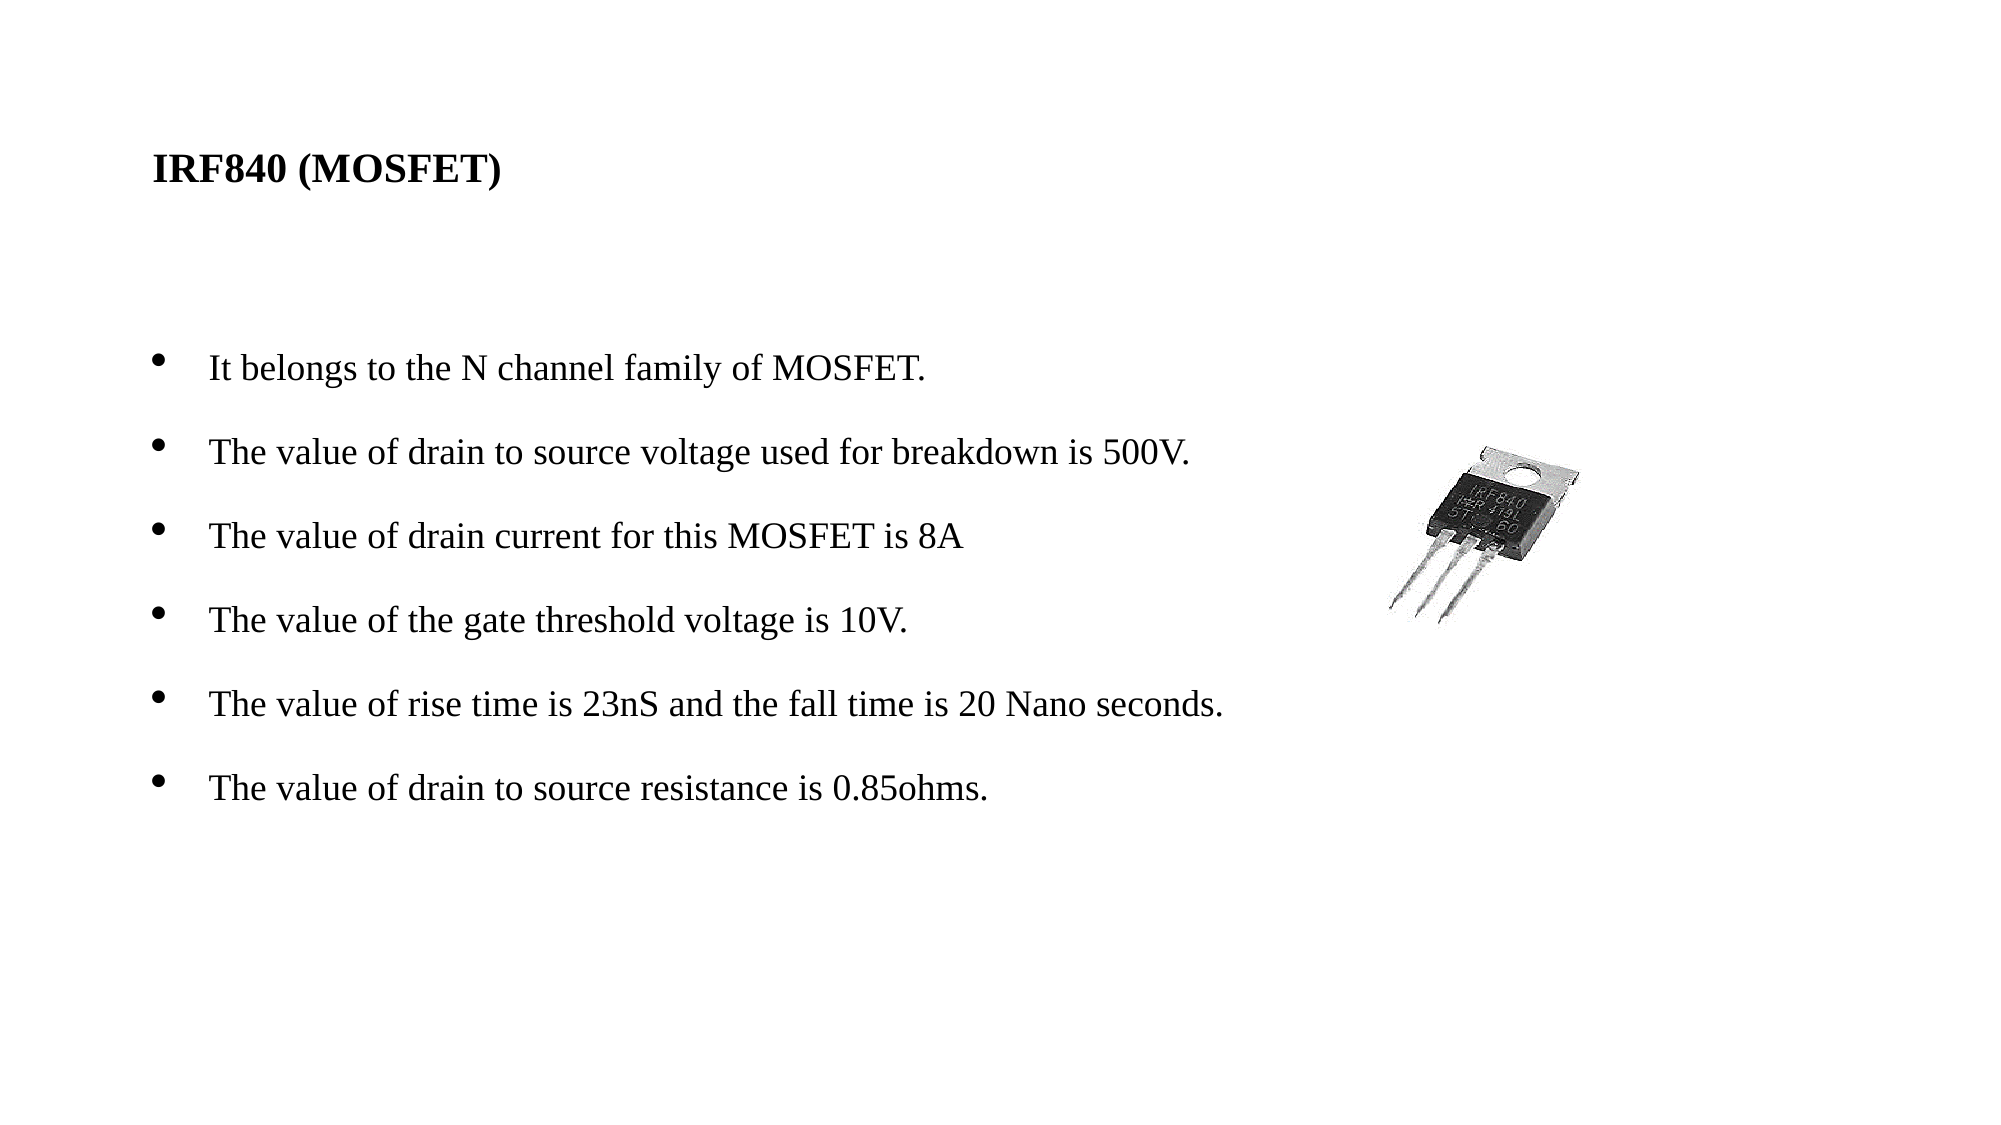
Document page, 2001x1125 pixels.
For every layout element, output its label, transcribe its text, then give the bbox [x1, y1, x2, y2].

text_box It belongs to the N channel family of MOSFET. The value of drain to source voltage used for breakdown is 500V. The value of drain current for this MOSFET is 8A The value of the gate threshold voltage is 10V. The value of rise time is 23nS and the fall time is 20 Nano seconds. The value of drain to source resistance is 0.85ohms. [137, 312, 1787, 878]
title IRF840 (MOSFET) [137, 59, 1863, 278]
picture [1336, 419, 1622, 640]
